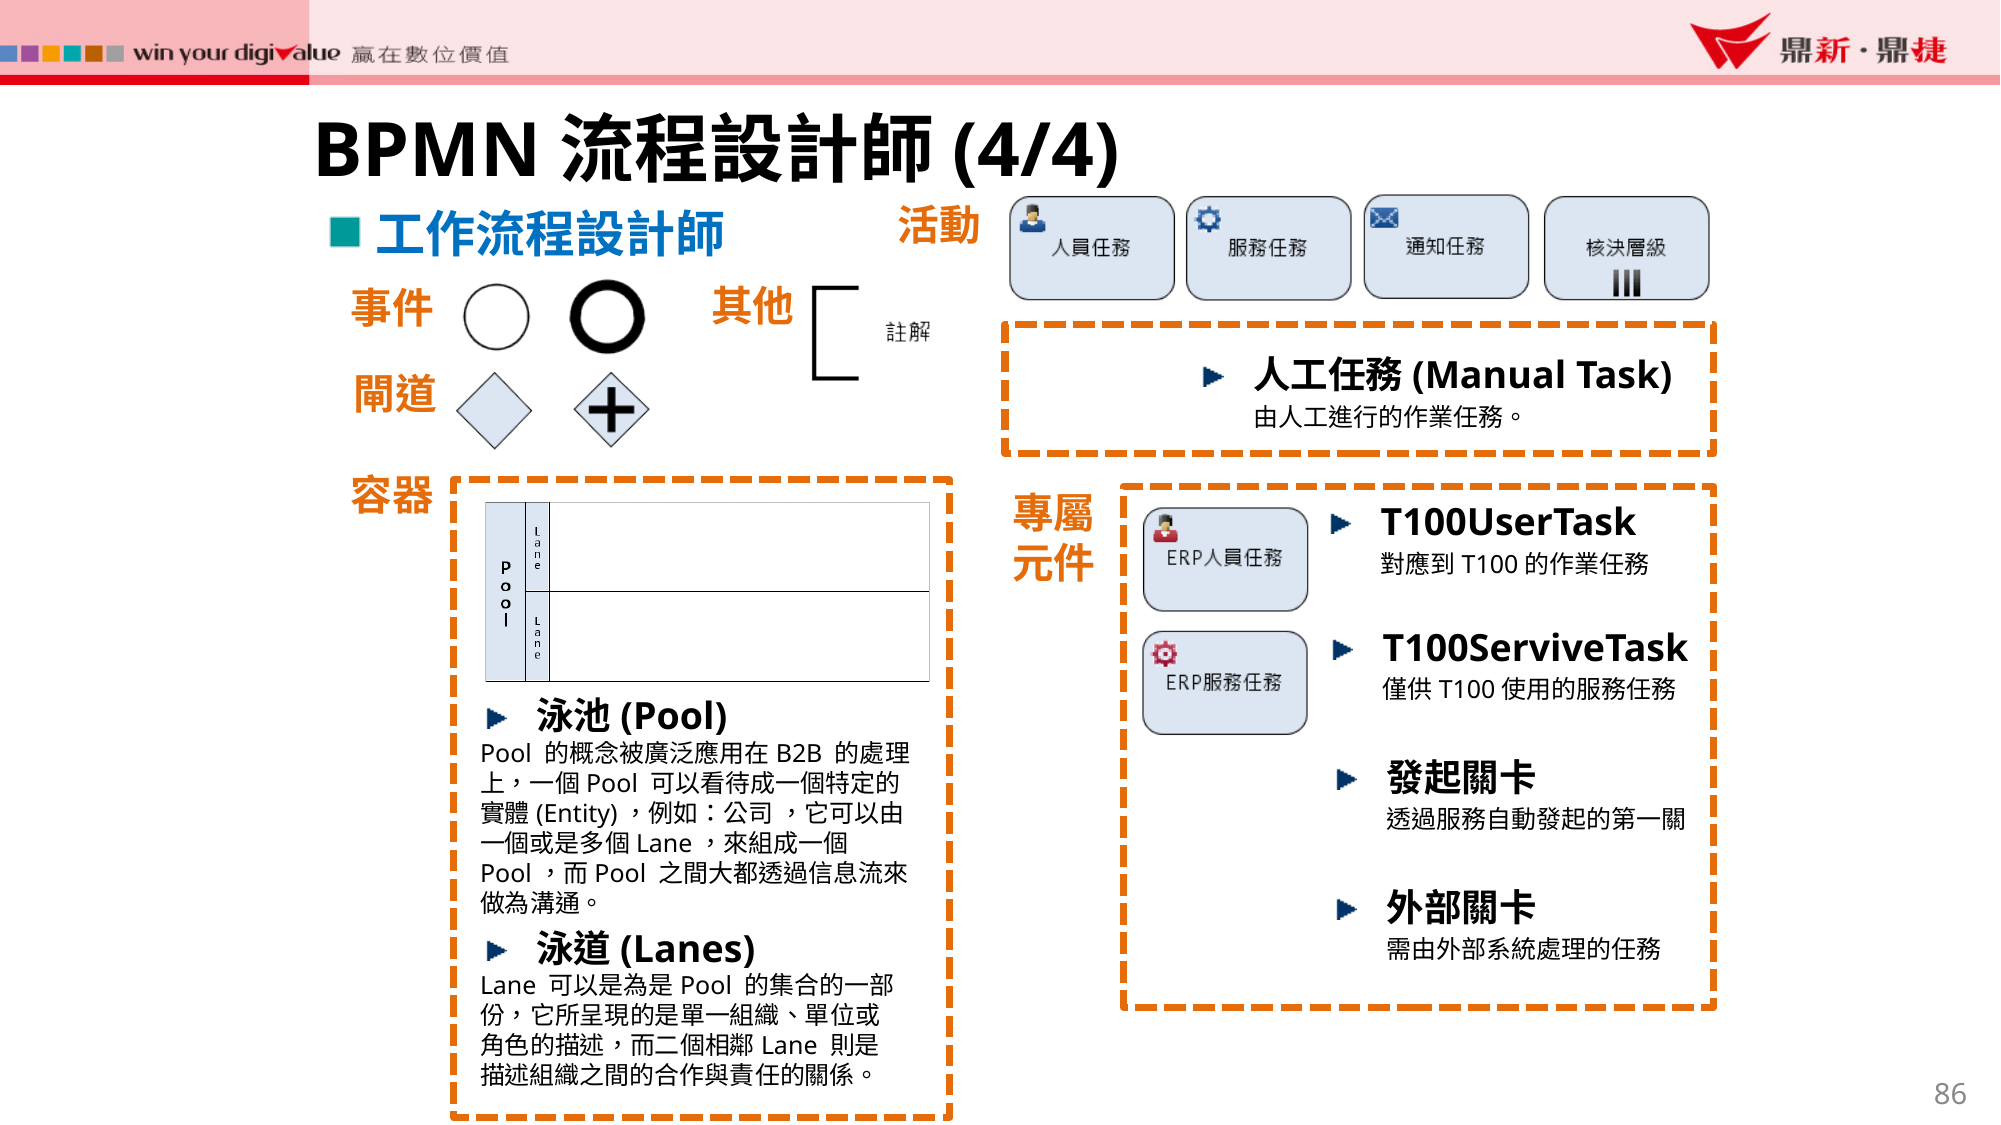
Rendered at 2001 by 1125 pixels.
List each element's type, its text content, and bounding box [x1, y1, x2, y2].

picture [328, 215, 364, 251]
text_box 容器 [336, 465, 450, 527]
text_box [453, 479, 950, 1125]
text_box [1123, 486, 1813, 1008]
text_box 專屬 元件 [997, 479, 1111, 595]
picture [0, 0, 2000, 85]
text_box BPMN流程設計師(4/4) [293, 93, 1139, 199]
text_box 活動 [883, 199, 997, 257]
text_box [335, 266, 1000, 457]
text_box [1004, 184, 1718, 455]
text_box 86 [1897, 1065, 2000, 1125]
text_box 工作流程設計師 [314, 199, 741, 270]
